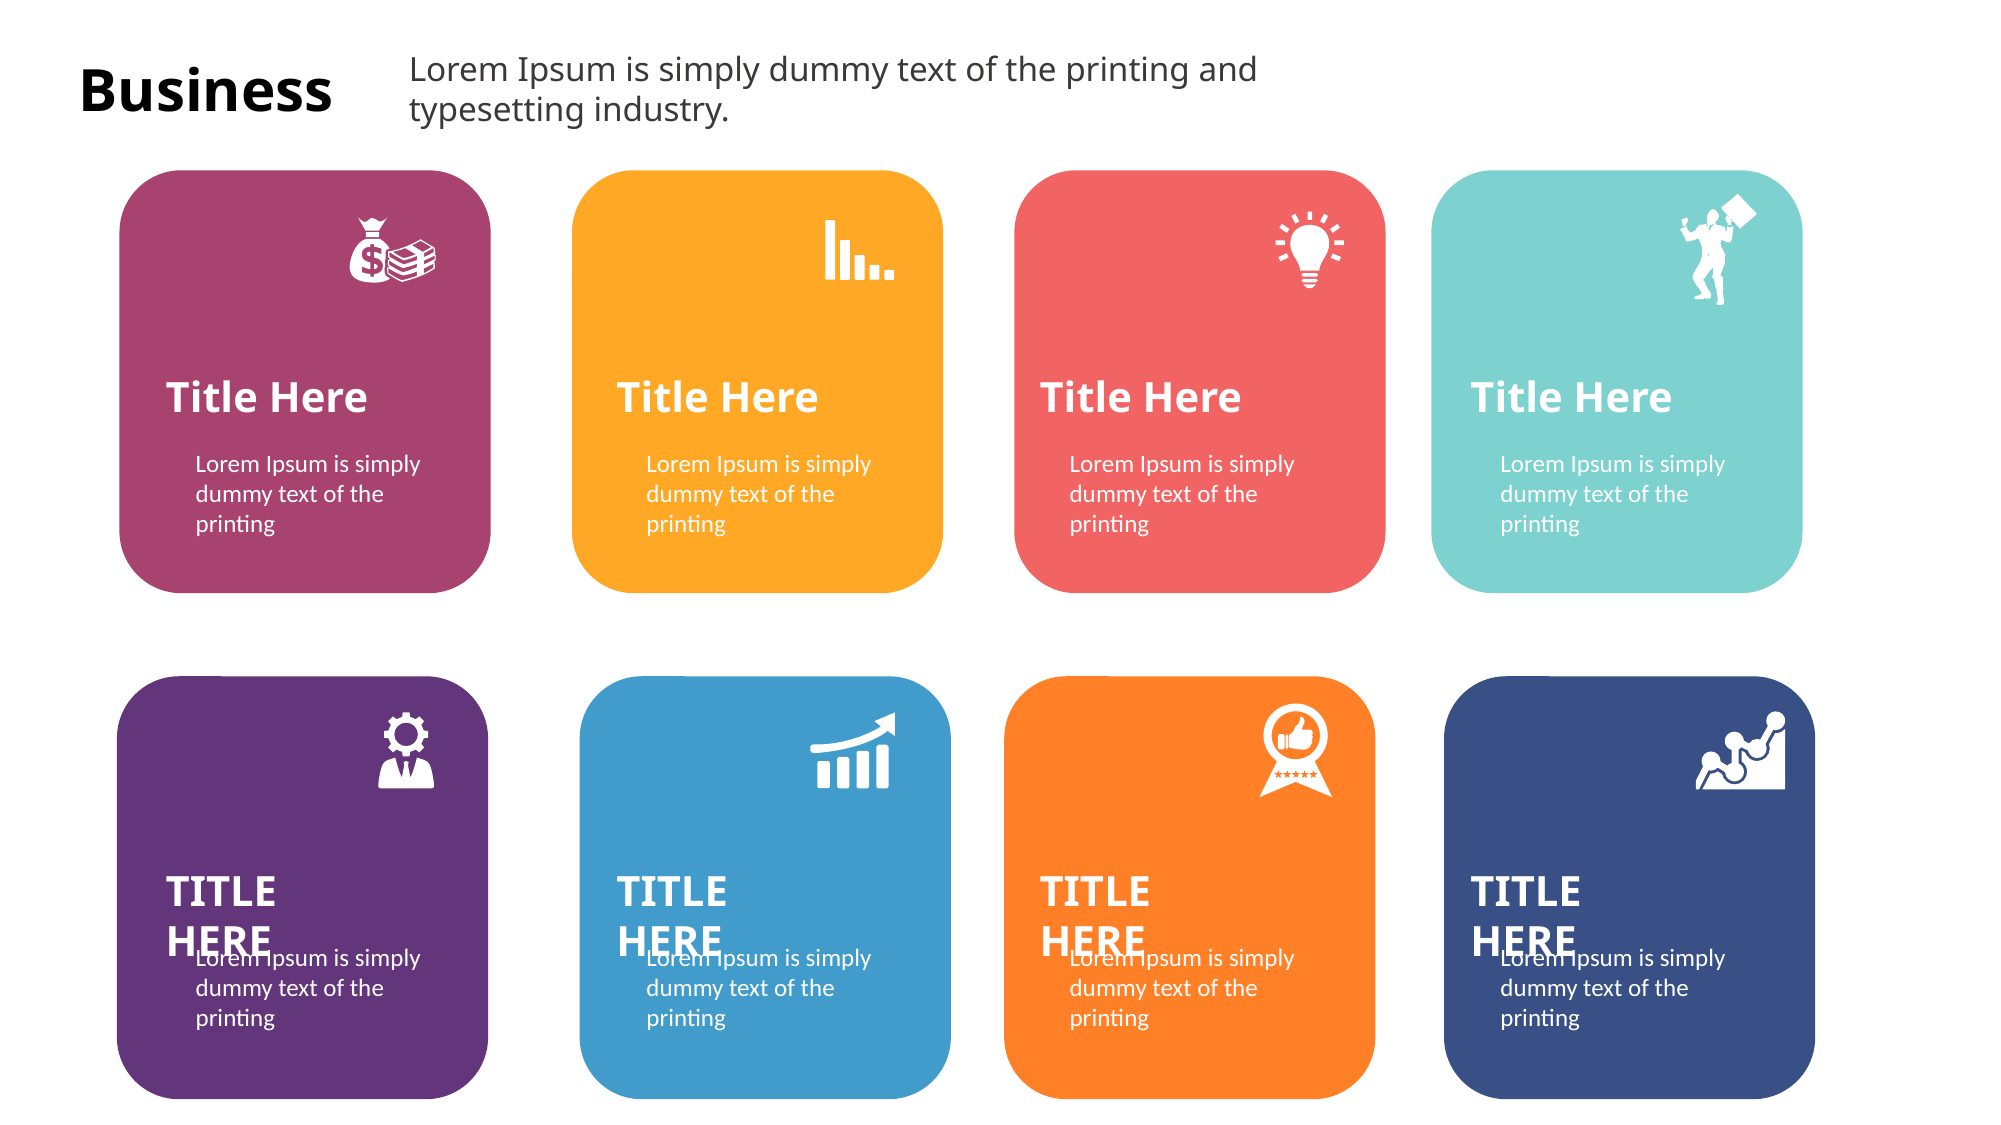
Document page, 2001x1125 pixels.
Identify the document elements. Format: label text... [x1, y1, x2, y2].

text_box TITLE HERE [165, 864, 371, 918]
text_box [1303, 284, 1317, 289]
text_box [1003, 675, 1377, 1101]
text_box Lorem Ipsum is simply dummy text of the printing [1470, 432, 1761, 547]
text_box Lorem Ipsum is simply dummy text of the printing [616, 432, 907, 547]
text_box TITLE HERE [616, 864, 822, 918]
text_box [358, 217, 388, 231]
text_box Business [63, 46, 349, 131]
text_box [1301, 278, 1318, 283]
text_box [1430, 169, 1804, 595]
text_box TITLE HERE [1470, 864, 1676, 918]
text_box [1334, 240, 1344, 246]
text_box Lorem Ipsum is simply dummy text of the printing [165, 432, 456, 547]
text_box Lorem Ipsum is simply dummy text of the printing [1039, 432, 1330, 547]
text_box TITLE HERE [1039, 864, 1245, 918]
text_box [115, 675, 490, 1101]
text_box [1013, 169, 1387, 595]
text_box [1290, 224, 1330, 271]
text_box [1279, 223, 1290, 233]
text_box [1695, 711, 1786, 790]
text_box Title Here [1039, 370, 1245, 424]
text_box Lorem Ipsum is simply dummy text of the printing [616, 926, 907, 1042]
text_box [1320, 213, 1329, 224]
text_box [1329, 223, 1341, 233]
text_box [378, 757, 435, 789]
text_box Lorem Ipsum is simply dummy text of the printing and typesetting industry. [394, 41, 1395, 136]
text_box [570, 169, 945, 595]
text_box [349, 232, 391, 283]
text_box [1330, 253, 1341, 262]
text_box Title Here [165, 370, 371, 424]
text_box [387, 239, 436, 282]
text_box [1291, 213, 1300, 224]
text_box [1307, 211, 1313, 220]
text_box Lorem Ipsum is simply dummy text of the printing [165, 926, 456, 1042]
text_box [825, 220, 895, 280]
text_box Title Here [1470, 370, 1676, 424]
text_box Lorem Ipsum is simply dummy text of the printing [1470, 926, 1761, 1042]
text_box [384, 712, 429, 757]
text_box [118, 169, 492, 595]
text_box Title Here [616, 370, 822, 424]
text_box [809, 712, 895, 789]
text_box [1259, 703, 1333, 798]
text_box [1680, 195, 1757, 305]
text_box [1275, 240, 1286, 246]
text_box [1442, 675, 1817, 1101]
text_box Lorem Ipsum is simply dummy text of the printing [1039, 926, 1330, 1042]
text_box [578, 675, 952, 1101]
text_box [1278, 253, 1289, 262]
text_box [1301, 273, 1319, 277]
